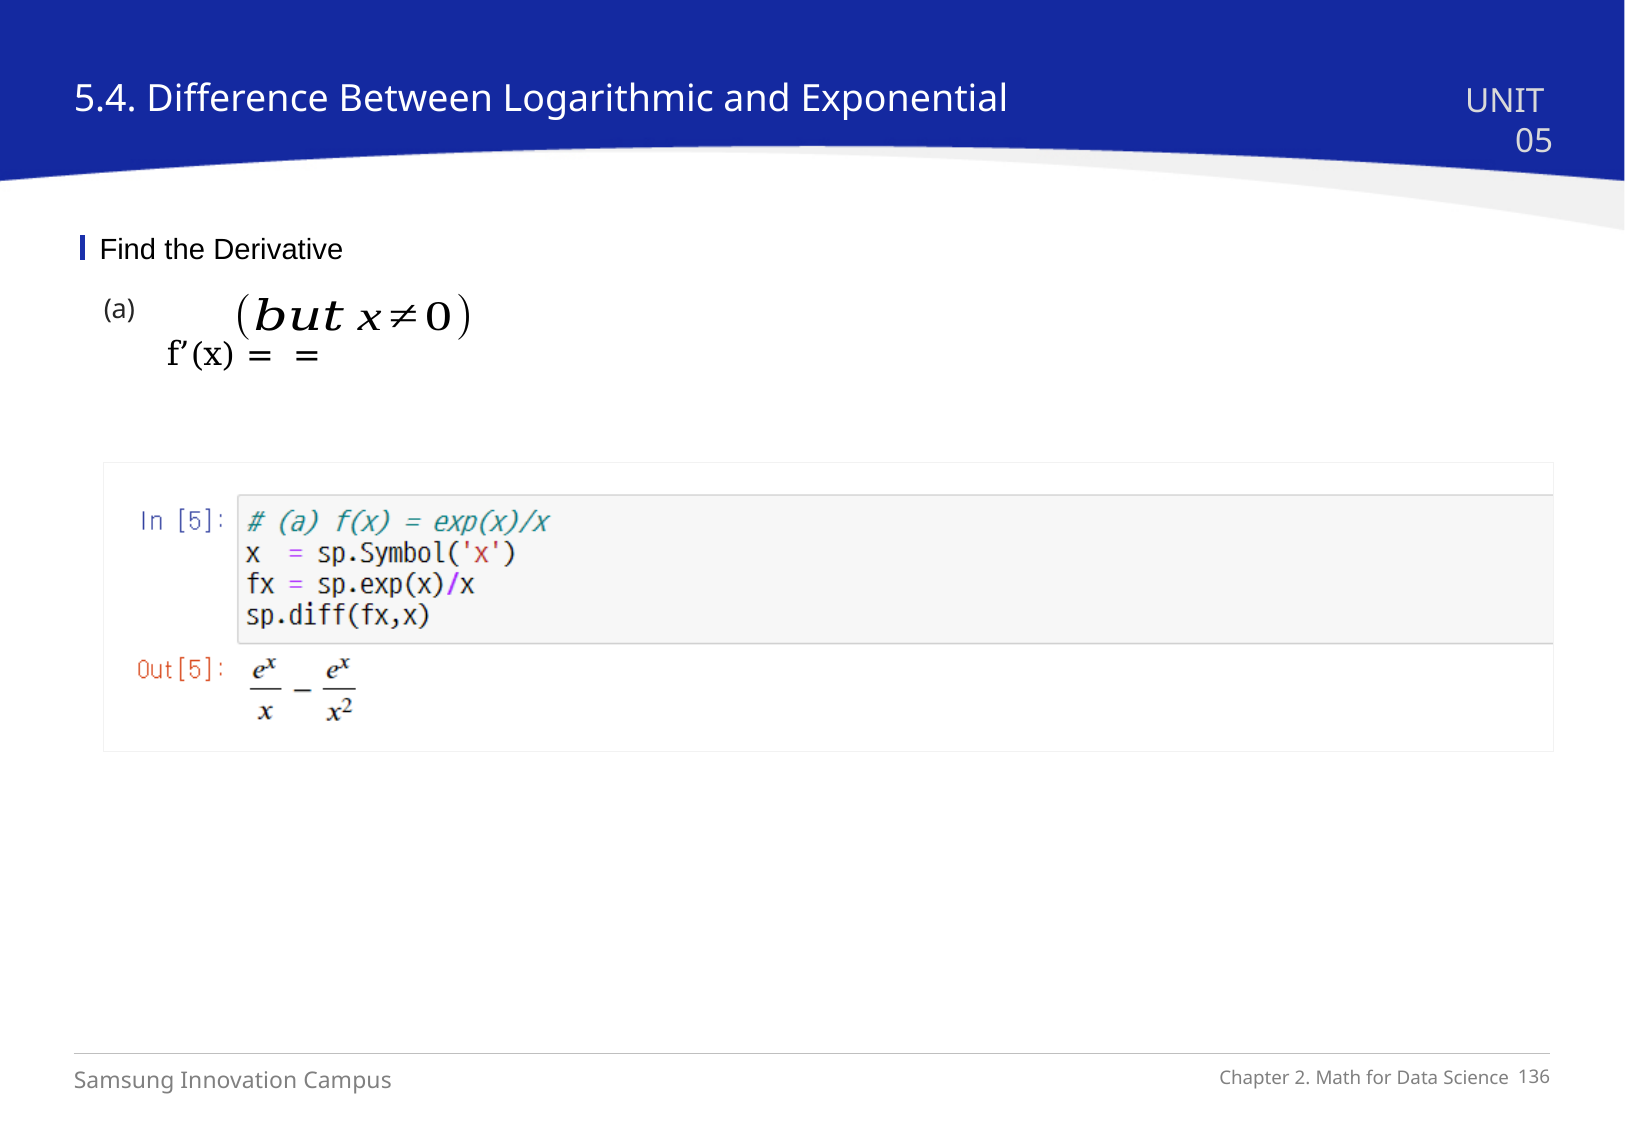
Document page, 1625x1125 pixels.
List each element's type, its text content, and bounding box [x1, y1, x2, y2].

picture [0, 0, 1625, 1125]
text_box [73, 73, 1554, 120]
text_box Find the Derivative [80, 229, 1556, 266]
